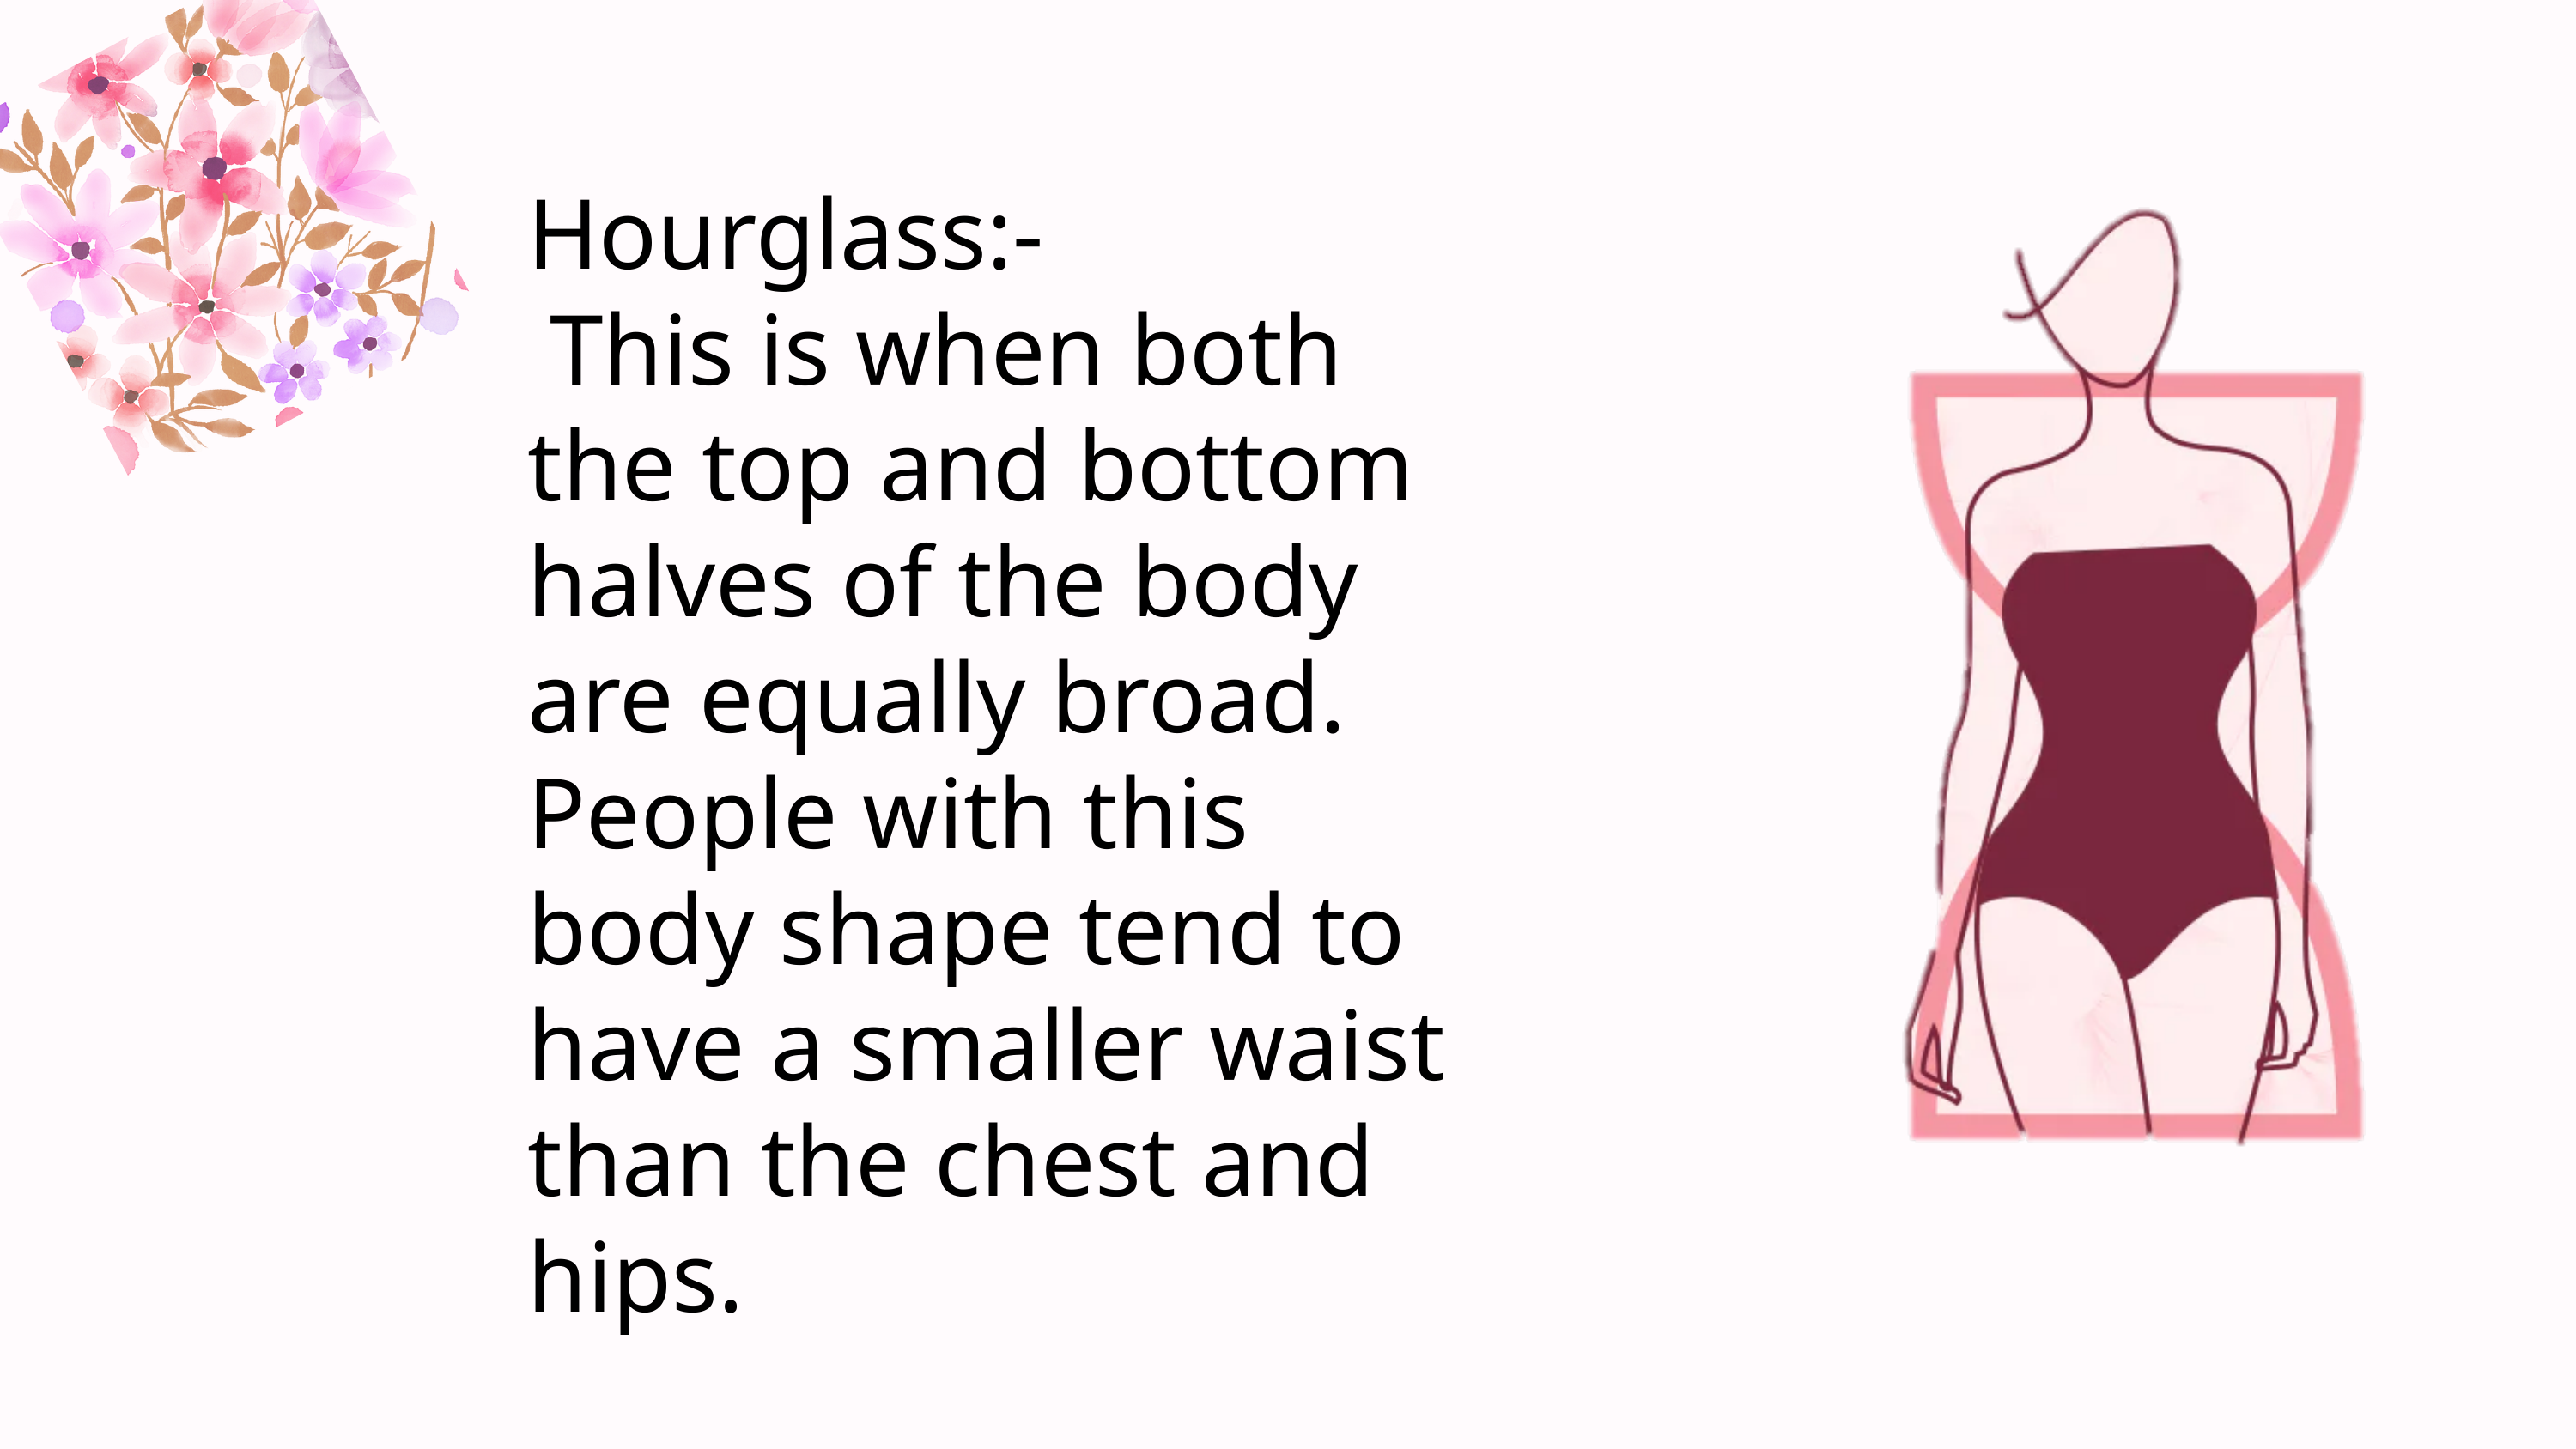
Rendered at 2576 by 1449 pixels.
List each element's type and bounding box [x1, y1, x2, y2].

picture [493, 33, 2576, 1449]
text_box [0, 0, 483, 500]
